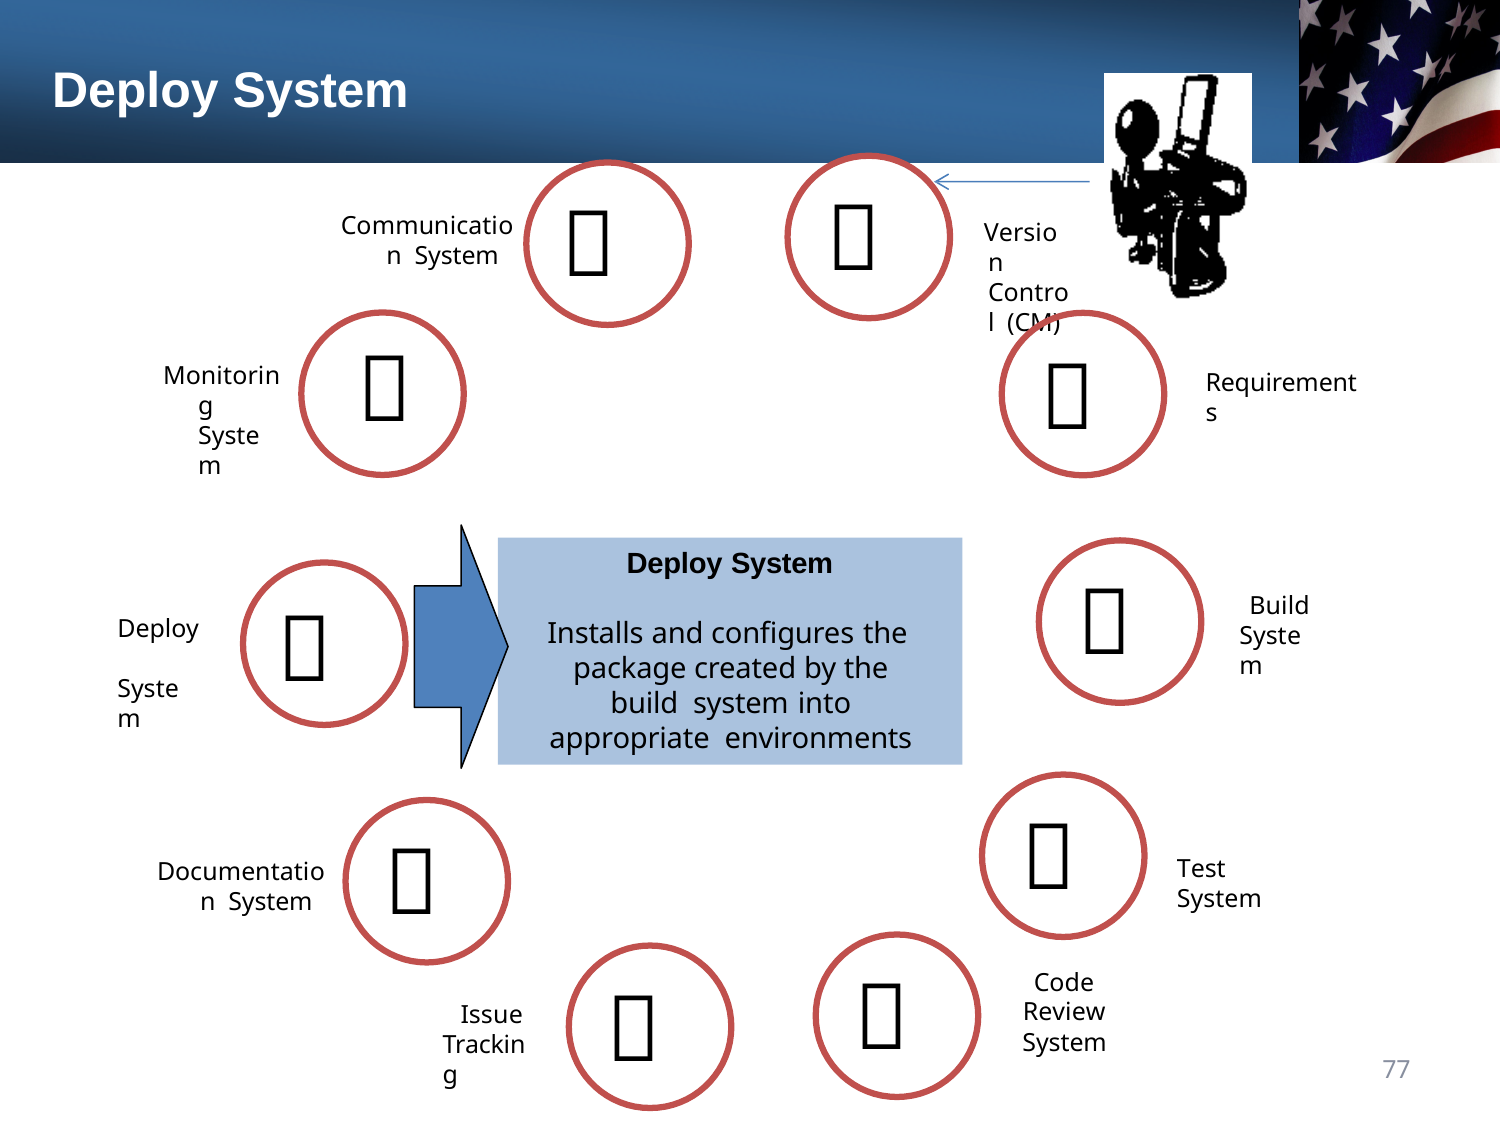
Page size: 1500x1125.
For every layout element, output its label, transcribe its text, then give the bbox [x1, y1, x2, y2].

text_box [784, 152, 954, 322]
text_box Test System [1174, 850, 1316, 913]
picture [0, 0, 1500, 163]
text_box System [1020, 1026, 1108, 1057]
text_box Communication System [338, 207, 517, 270]
text_box Tracking [440, 1028, 541, 1089]
title  [579, 176, 921, 367]
text_box  [1038, 335, 1135, 448]
text_box [1038, 540, 1202, 703]
text_box Deploy System [115, 610, 203, 733]
text_box [815, 934, 979, 1098]
text_box  [559, 182, 579, 295]
text_box  [852, 955, 949, 1068]
text_box [301, 312, 464, 475]
text_box Documentation System [155, 853, 328, 916]
text_box Requirements [1203, 364, 1364, 427]
text_box [526, 162, 653, 320]
text_box  Code Review [1019, 795, 1115, 1026]
slide_number 69 [1376, 1049, 1417, 1125]
text_box Monitoring System [161, 357, 284, 480]
text_box  [604, 986, 700, 1081]
text_box Deploy System [49, 55, 412, 118]
text_box [1001, 312, 1165, 476]
text_box Deploy System [624, 542, 836, 580]
text_box  [275, 587, 372, 700]
text_box  [355, 328, 408, 441]
text_box [982, 774, 1145, 924]
text_box  Issue [382, 821, 523, 1029]
text_box [515, 537, 963, 765]
text_box Installs and configures the package created by the build system into appropriate environments [542, 612, 918, 755]
text_box Build System [1237, 587, 1325, 680]
text_box [243, 562, 406, 725]
text_box  [1075, 561, 1172, 674]
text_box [413, 523, 510, 770]
text_box [568, 945, 732, 1108]
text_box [933, 73, 1253, 301]
text_box [345, 799, 482, 949]
text_box Version Control (CM) [982, 309, 1072, 337]
